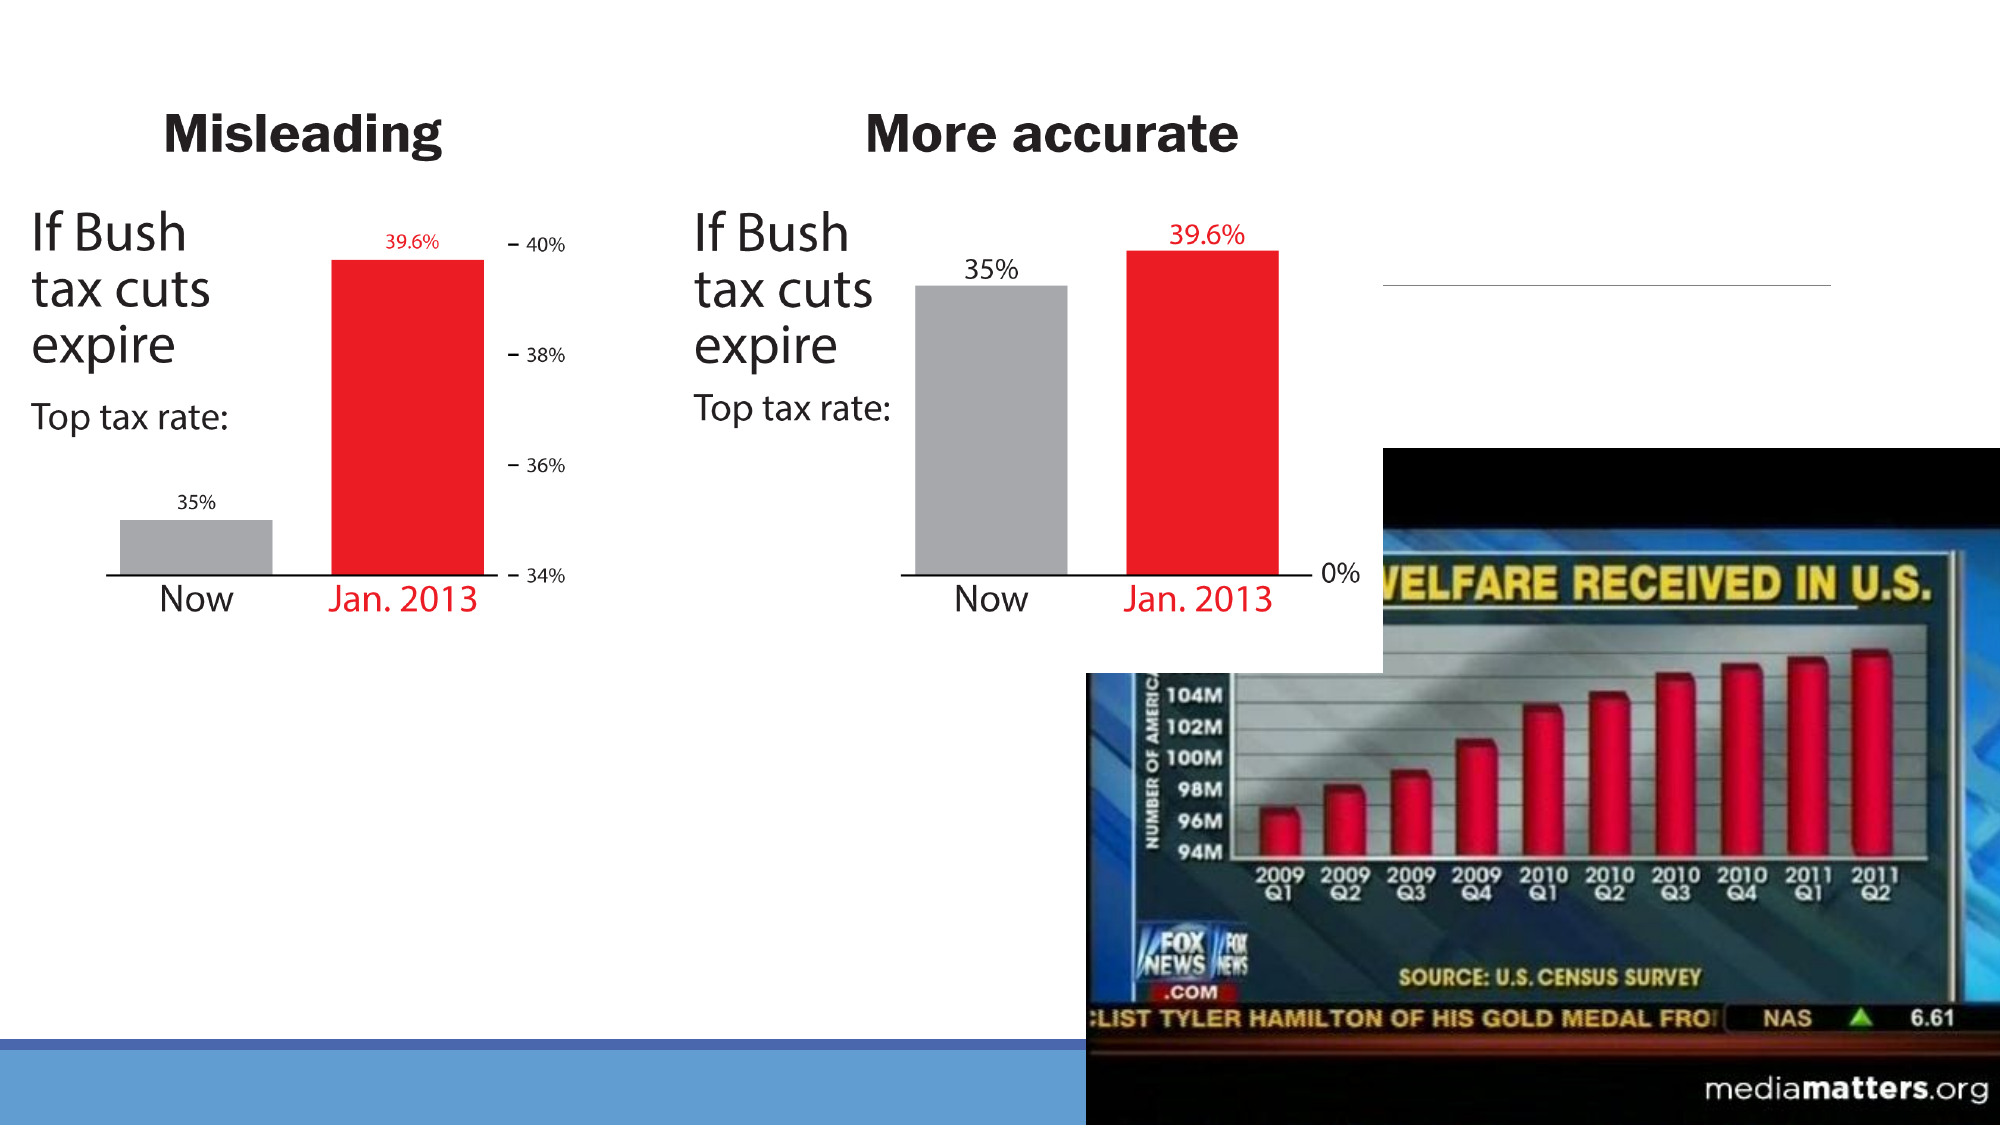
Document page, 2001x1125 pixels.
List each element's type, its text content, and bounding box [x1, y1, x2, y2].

picture [13, 74, 2000, 1125]
title Avoiding bad graphs [180, 47, 1830, 285]
